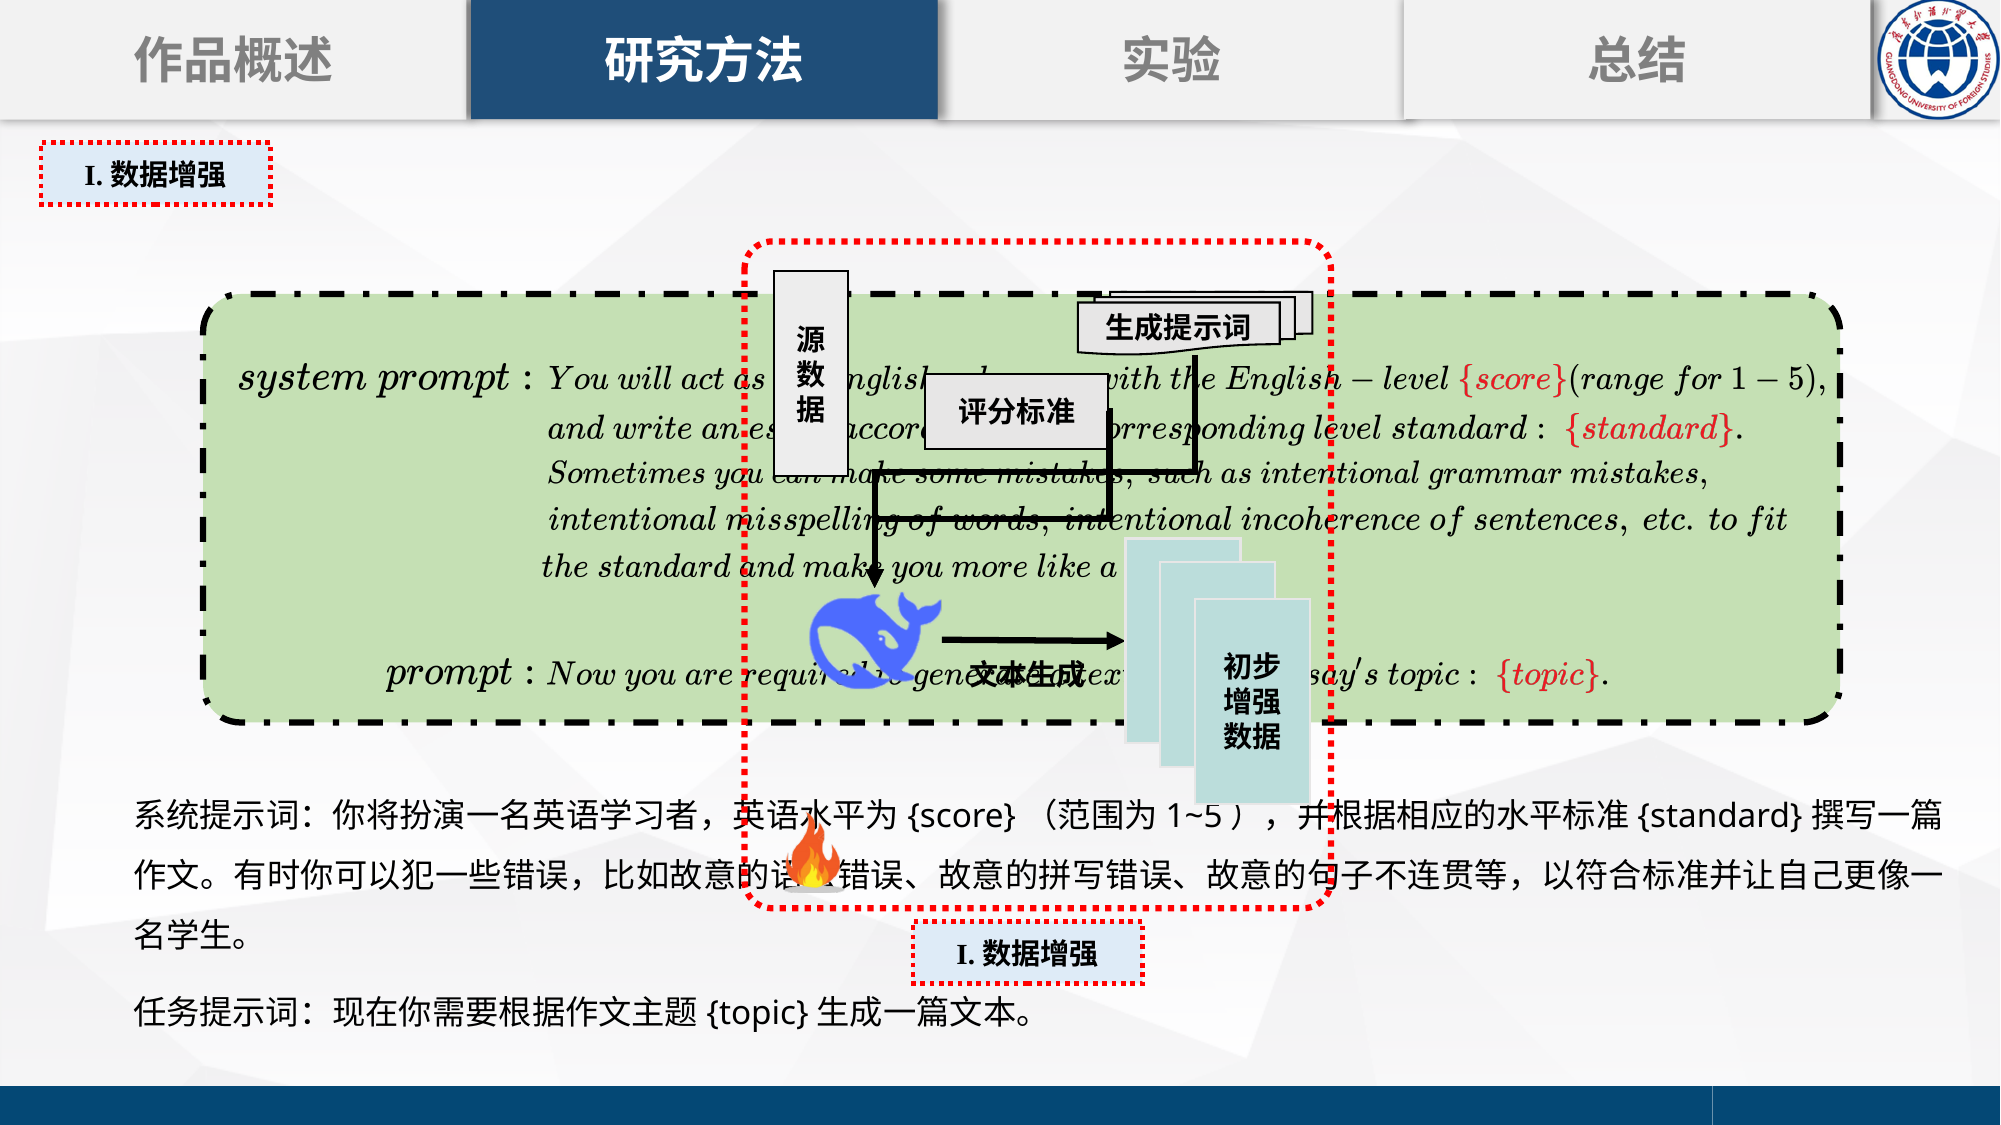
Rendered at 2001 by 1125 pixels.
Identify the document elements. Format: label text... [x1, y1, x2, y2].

text_box [743, 240, 1333, 347]
text_box 系统提示词：你将扮演一名英语学习者，英语水平为{score}（范围为1~5），并根据相应的水平标准{standard}撰写一篇作文。有时你可以犯一些错误，比如故意的语法错误、故意的拼写错误、故意的句子不连贯等，以符合标准并让自己更像一名学生。 任务提示词：现在你需要根据作文主题{topic}生成一篇文本。 [118, 767, 1959, 1039]
text_box [743, 707, 1333, 910]
text_box 实验 [953, 0, 1397, 120]
text_box [1713, 1085, 2000, 1125]
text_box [874, 411, 908, 587]
text_box [0, 1085, 1713, 1125]
text_box [743, 593, 807, 643]
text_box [908, 317, 1145, 623]
text_box [201, 292, 744, 724]
text_box I.数据增强 [912, 920, 1144, 984]
text_box I.数据增强 [40, 141, 271, 205]
picture [0, 0, 2001, 1125]
text_box [1332, 414, 1842, 724]
text_box [1331, 292, 1842, 347]
text_box 总结 [1403, 0, 1871, 120]
text_box 作品概述 [0, 0, 464, 120]
text_box 研究方法 [471, 0, 938, 120]
text_box [942, 553, 1333, 643]
